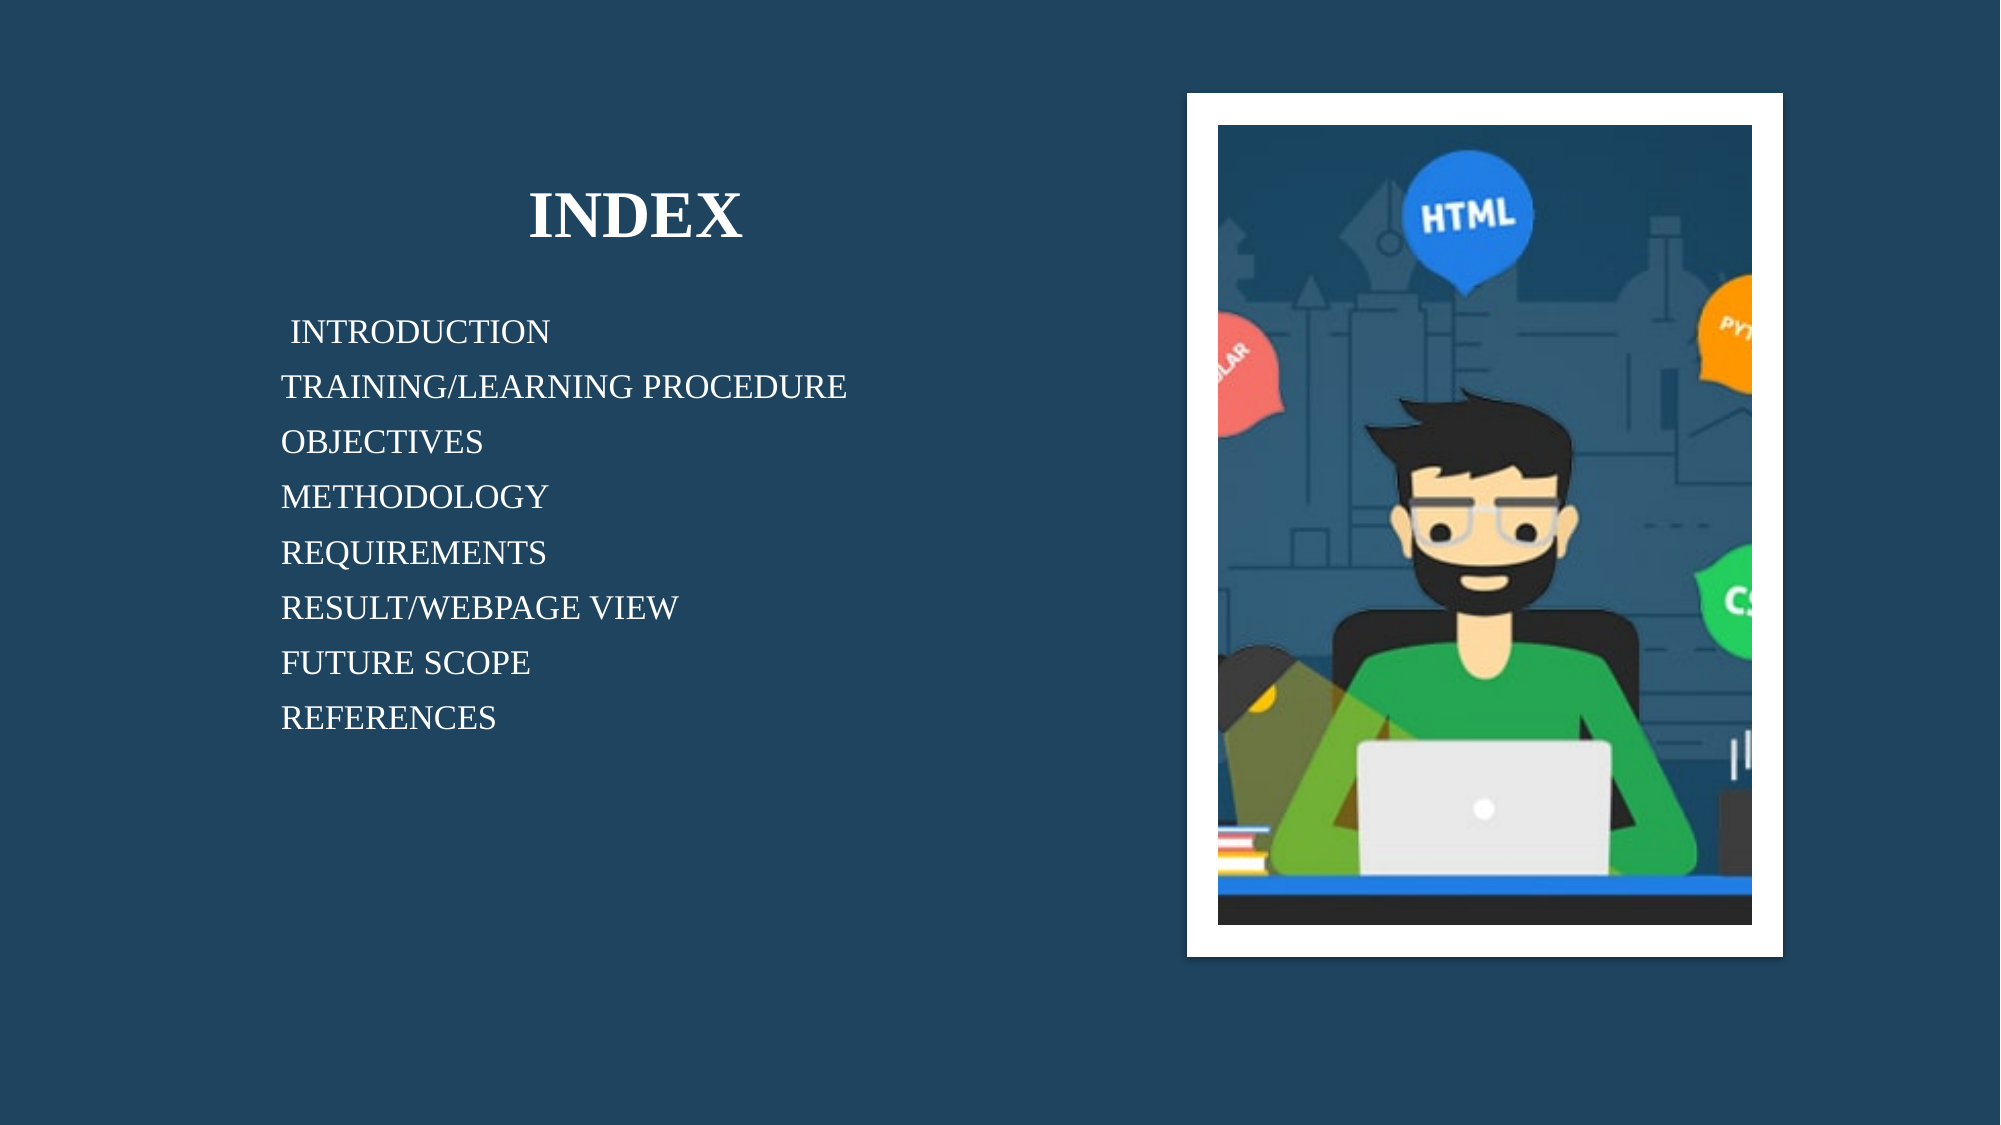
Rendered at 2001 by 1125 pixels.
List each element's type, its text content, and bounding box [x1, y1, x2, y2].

title index [149, 124, 1123, 260]
list INTRODUCTION TRAINING/LEARNING PROCEDURE OBJECTIVES METHODOLOGY REQUIREMENTS RESULT/WEBPAGE VIEW FUTURE SCOPE REFERENCES [265, 293, 1057, 757]
picture [1217, 123, 1753, 926]
